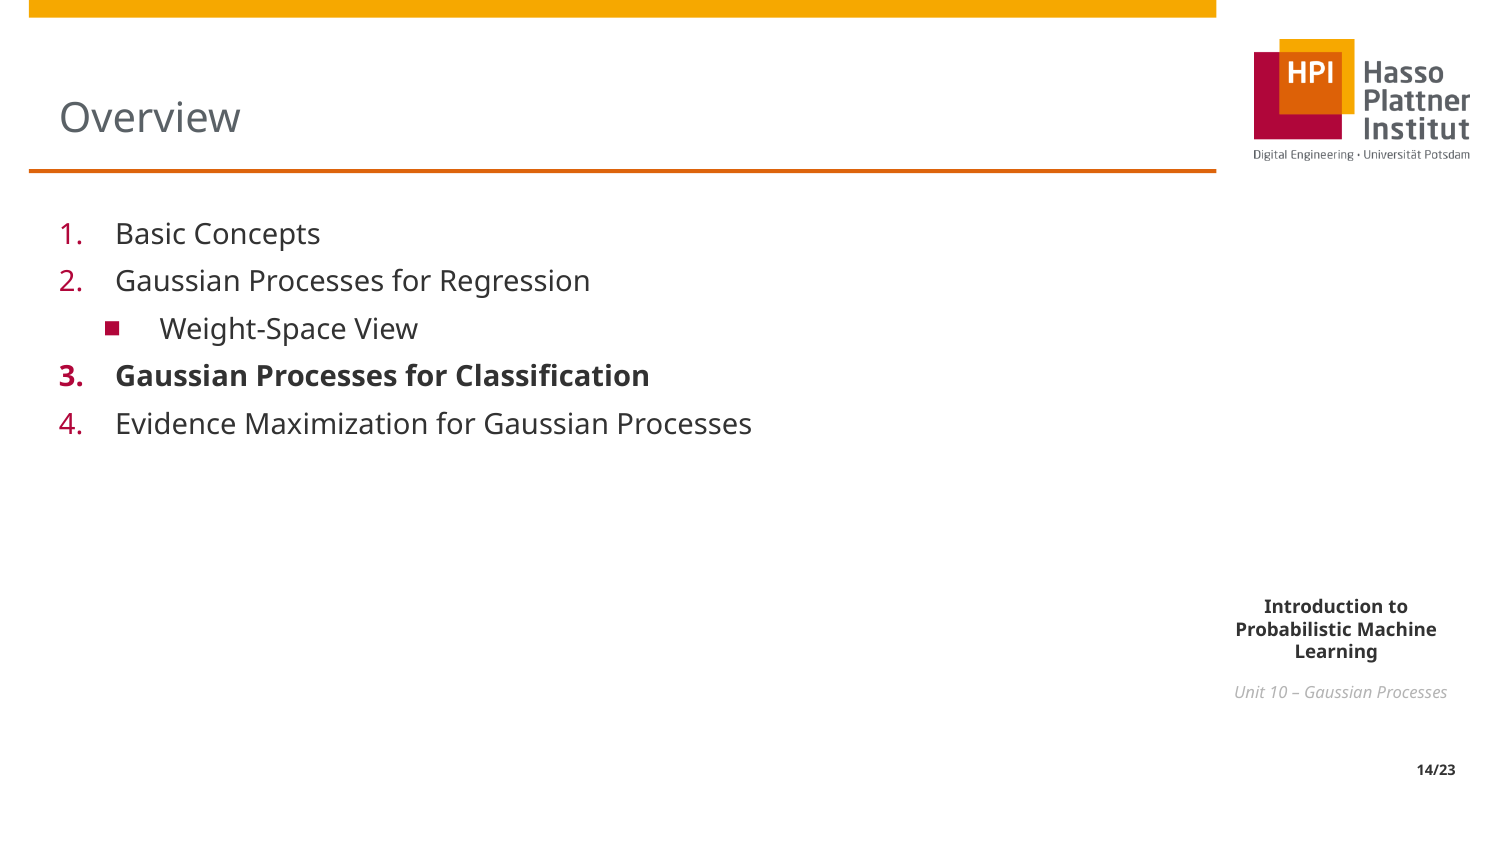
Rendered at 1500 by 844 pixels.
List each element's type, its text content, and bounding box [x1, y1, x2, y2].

list Basic Concepts Gaussian Processes for Regression Weight-Space View Gaussian Processes for Classification Evidence Maximization for Gaussian Processes [58, 203, 1187, 788]
picture [1254, 39, 1470, 161]
title Overview [58, 17, 1187, 170]
